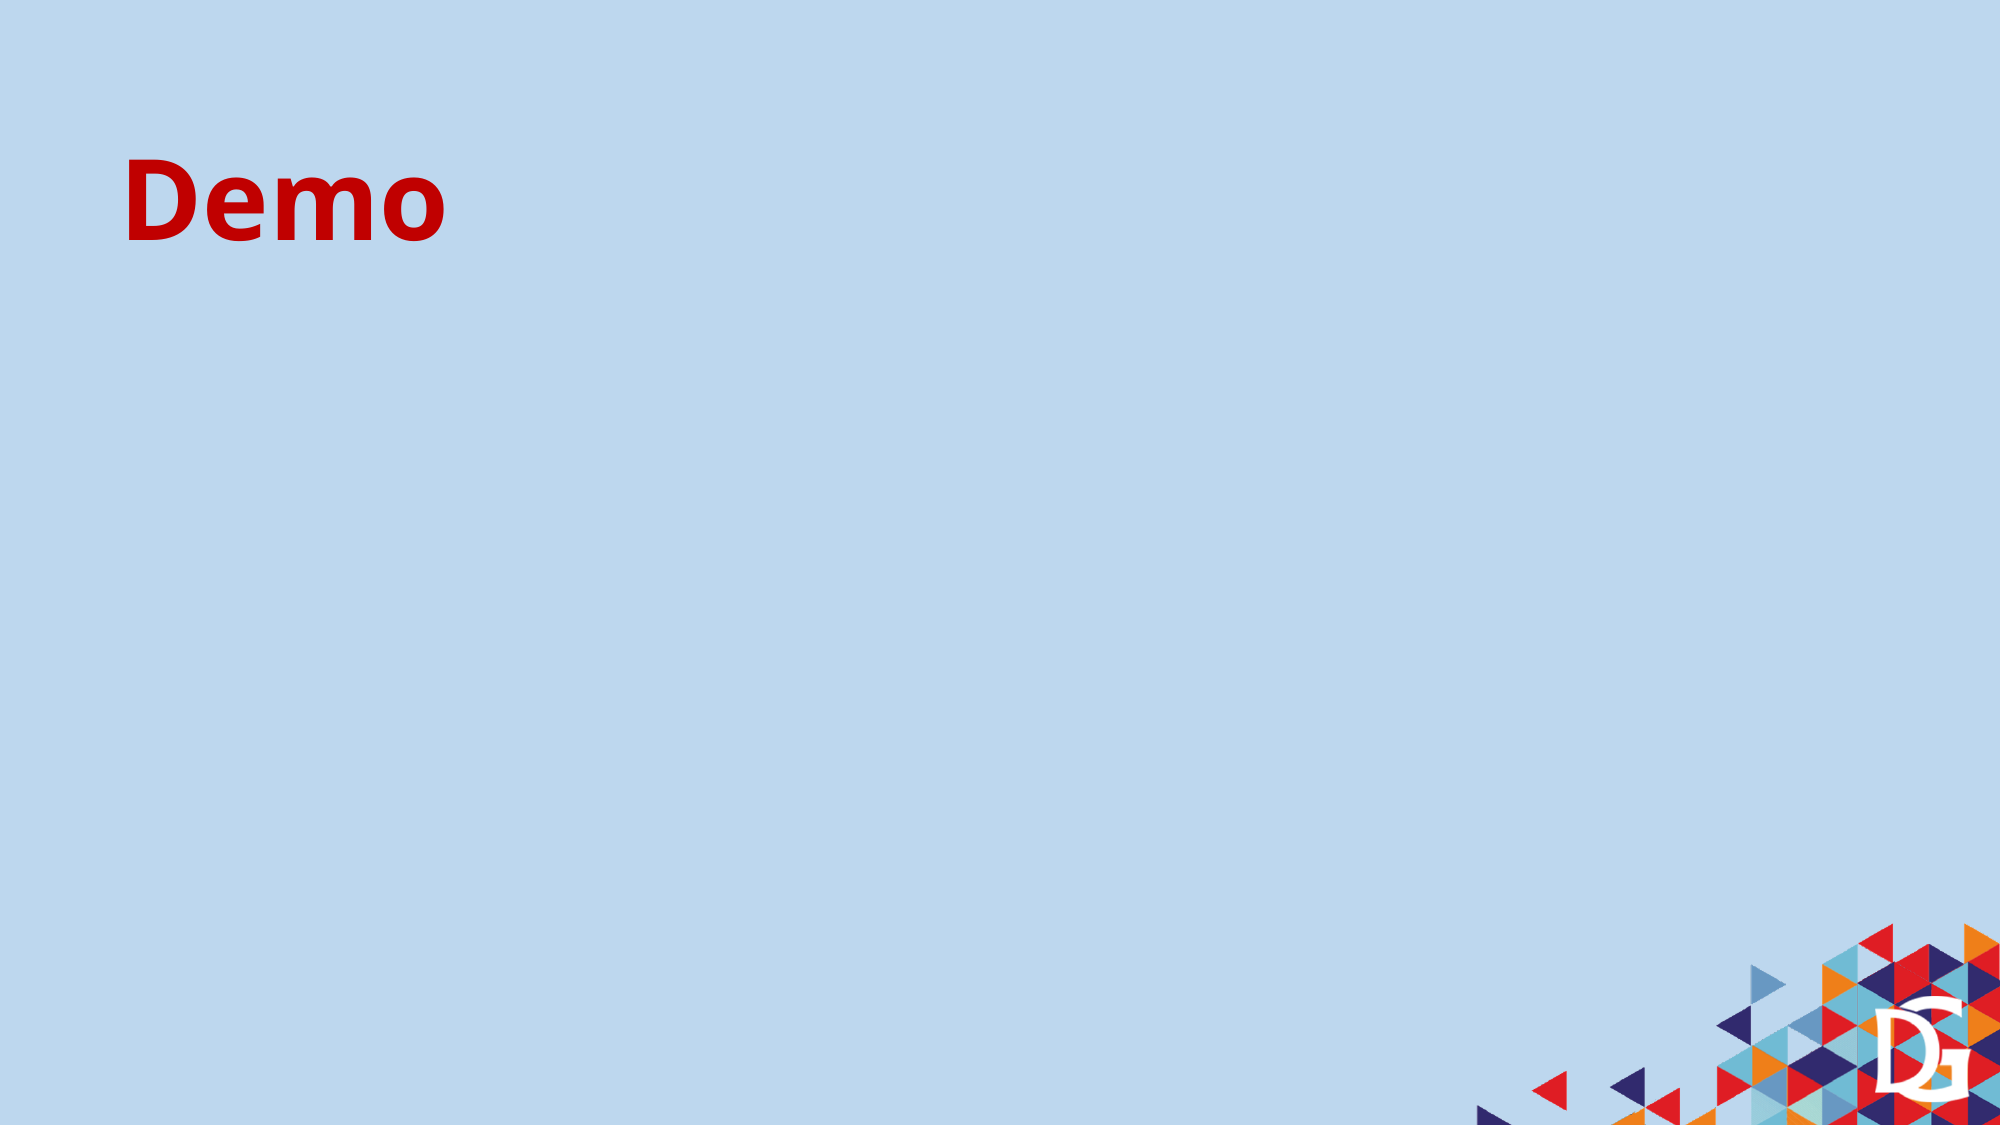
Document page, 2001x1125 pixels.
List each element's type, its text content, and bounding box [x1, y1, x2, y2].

title Demo [104, 114, 1897, 273]
picture [999, 124, 2000, 1125]
